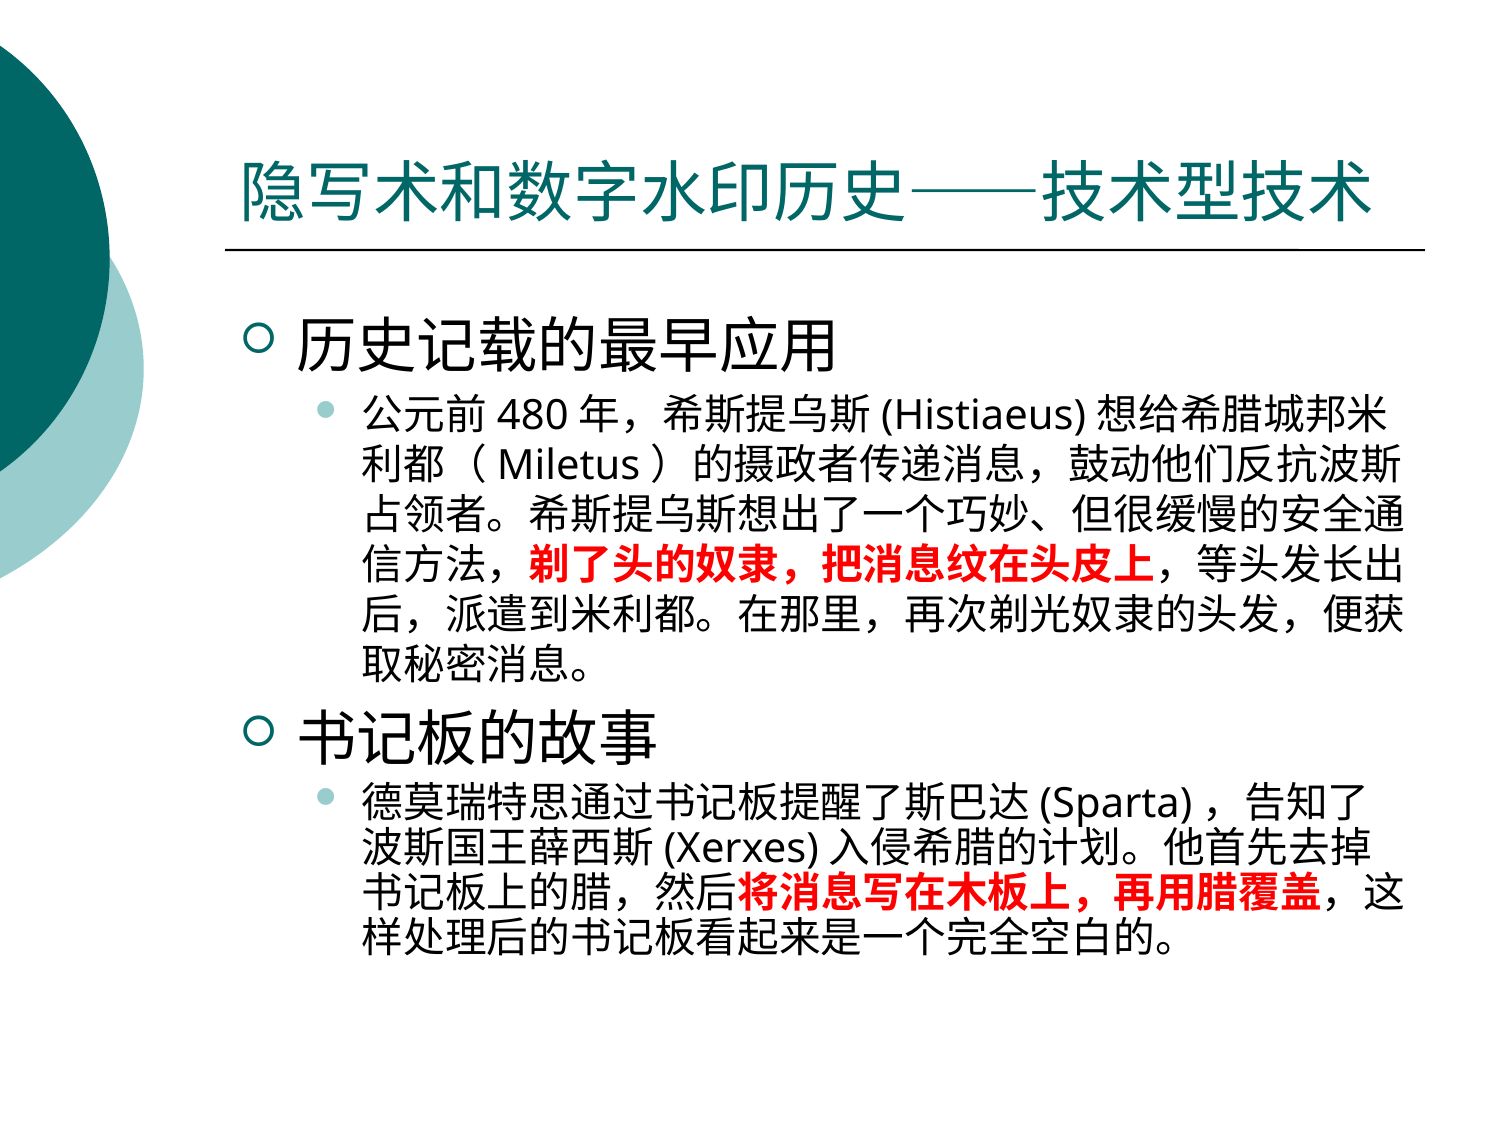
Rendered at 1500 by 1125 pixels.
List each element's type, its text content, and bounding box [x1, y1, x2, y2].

list 历史记载的最早应用 公元前480年，希斯提乌斯(Histiaeus)想给希腊城邦米利都（Miletus）的摄政者传递消息，鼓动他们反抗波斯占领者。希斯提乌斯想出了一个巧妙、但很缓慢的安全通信方法，剃了头的奴隶，把消息纹在头皮上，等头发长出后，派遣到米利都。在那里，再次剃光奴隶的头发，便获取秘密消息。 书记板的故事 德莫瑞特思通过书记板提醒了斯巴达(Sparta)，告知了波斯国王薛西斯(Xerxes)入侵希腊的计划。他首先去掉书记板上的腊，然后将消息写在木板上，再用腊覆盖，这样处理后的书记板看起来是一个完全空白的。 [224, 299, 1425, 975]
title 隐写术和数字水印历史——技术型技术 [224, 49, 1425, 237]
